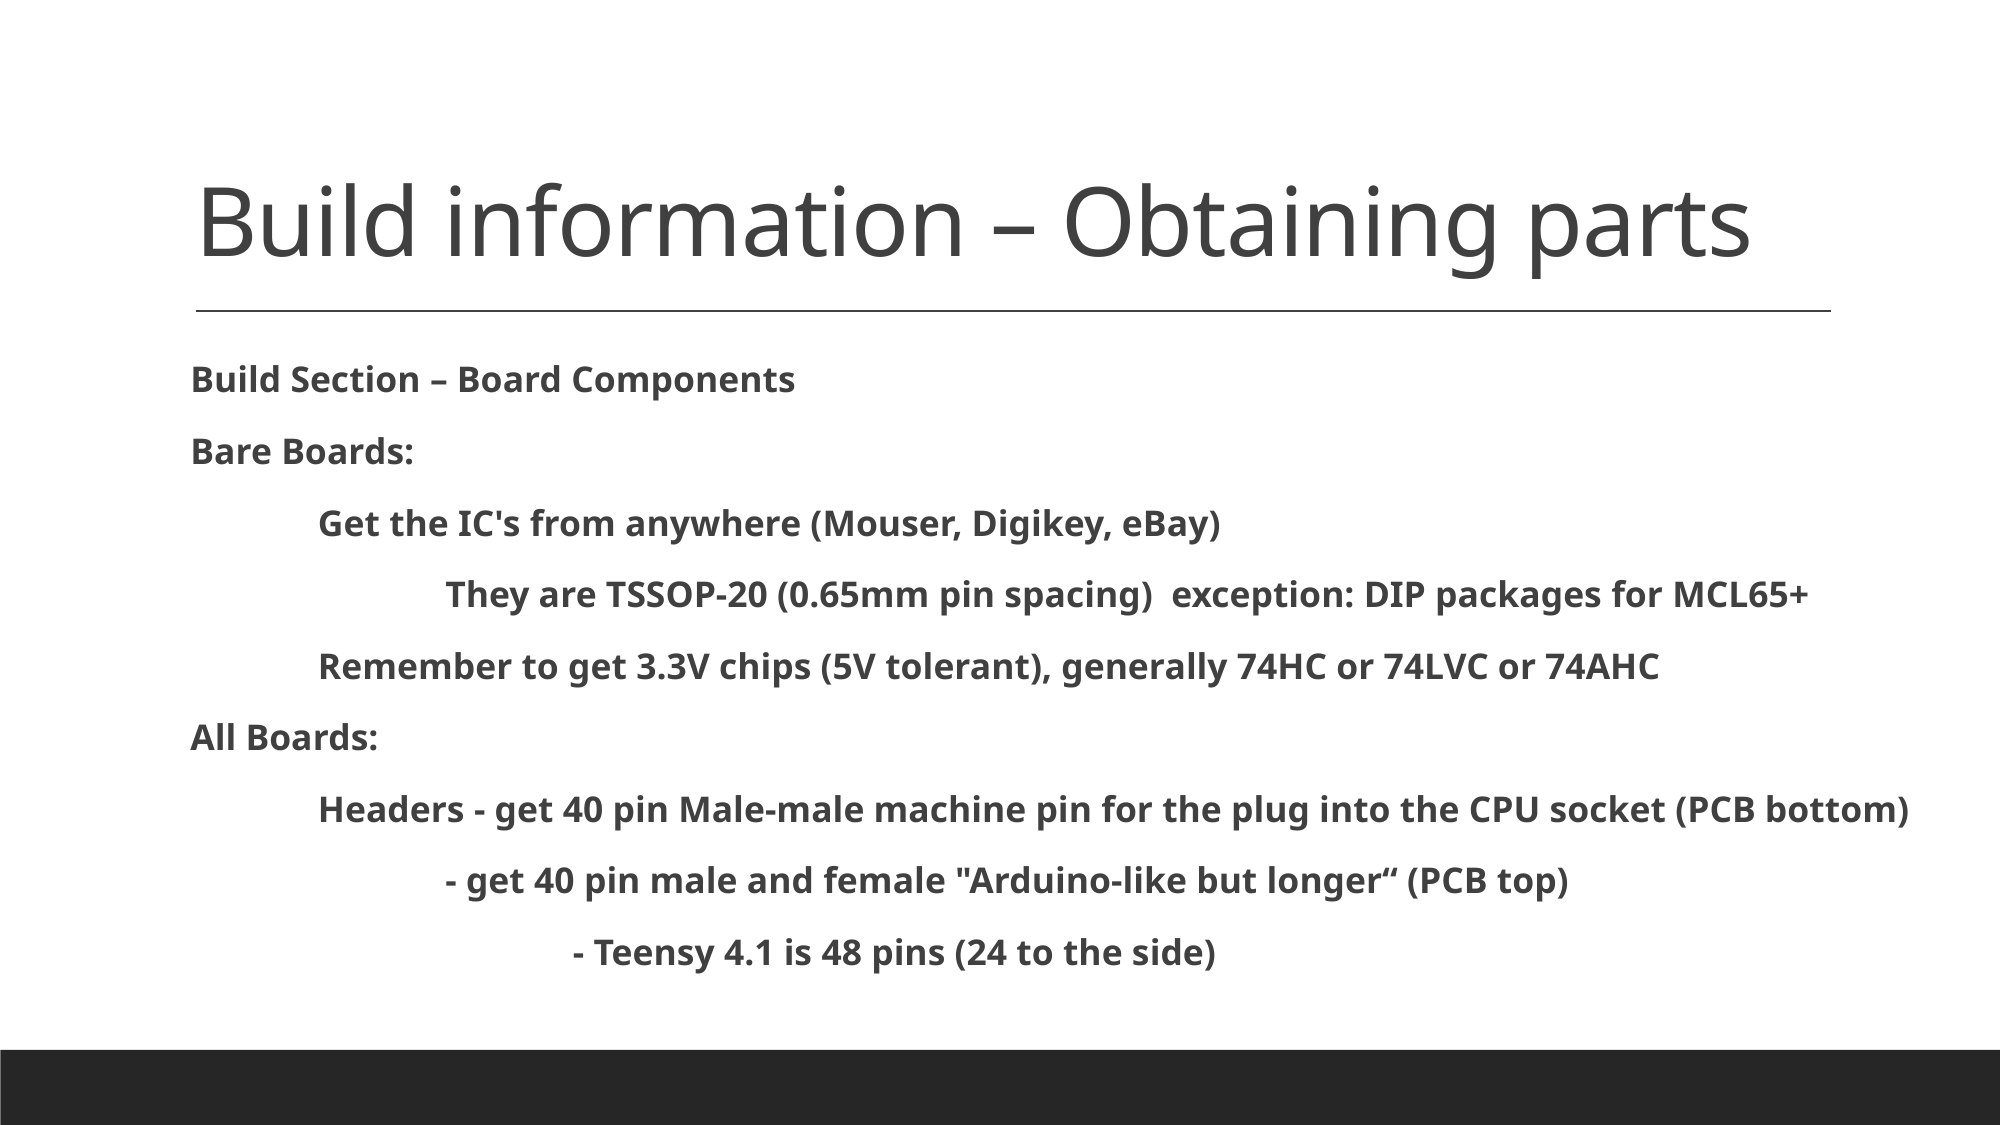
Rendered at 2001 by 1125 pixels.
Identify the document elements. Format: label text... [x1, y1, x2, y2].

list Build Section – Board Components Bare Boards: Get the IC's from anywhere (Mouser, Digikey, eBay) They are TSSOP-20 (0.65mm pin spacing) exception: DIP packages for MCL65+ Remember to get 3.3V chips (5V tolerant), generally 74HC or 74LVC or 74AHC All Boards: Headers - get 40 pin Male-male machine pin for the plug into the CPU socket (PCB bottom) - get 40 pin male and female "Arduino-like but longer“ (PCB top) - Teensy 4.1 is 48 pins (24 to the side) [190, 345, 1911, 999]
title Build information – Obtaining parts [180, 47, 1830, 285]
